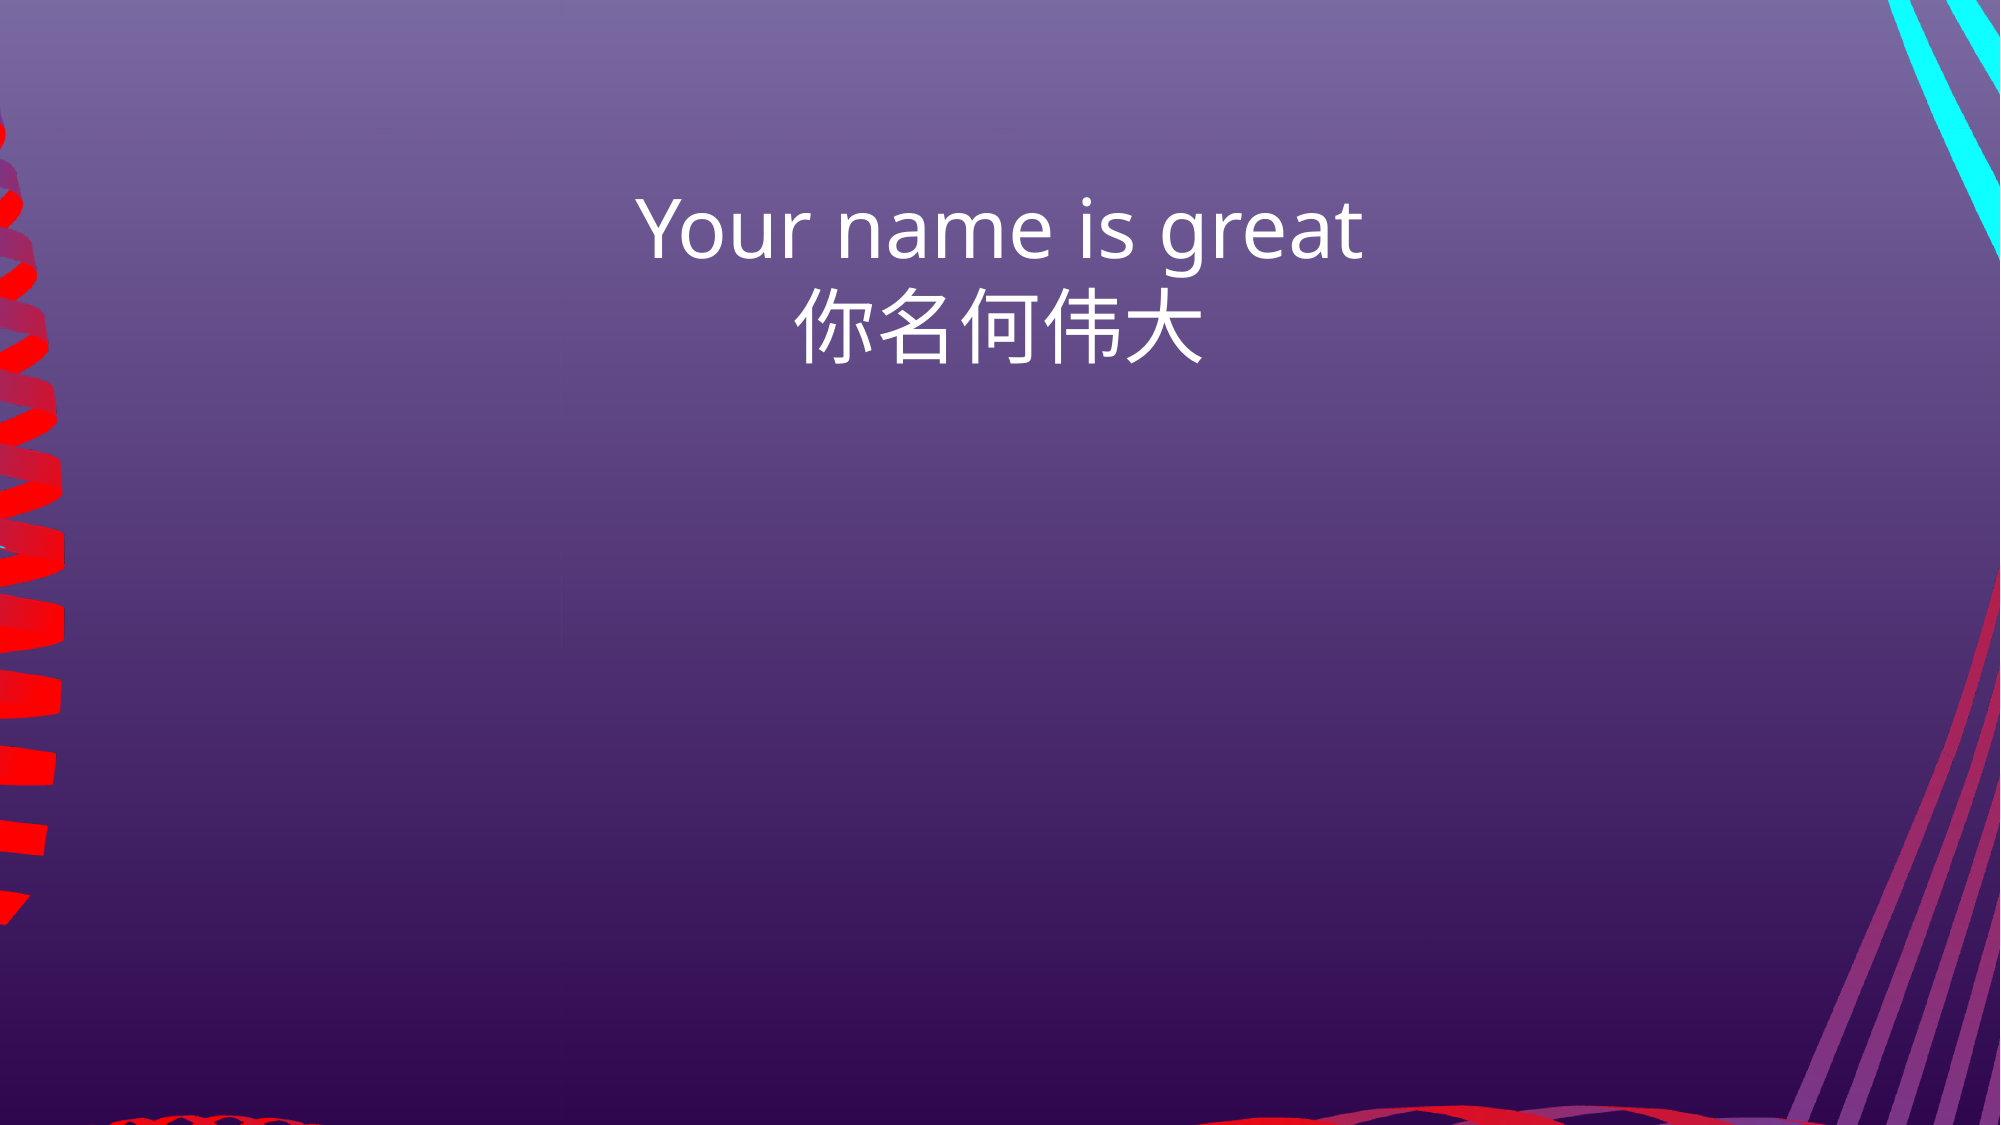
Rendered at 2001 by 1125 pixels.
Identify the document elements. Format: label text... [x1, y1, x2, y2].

picture [0, 0, 2001, 1125]
text_box Your name is great 你名何伟大 [99, 168, 1900, 382]
